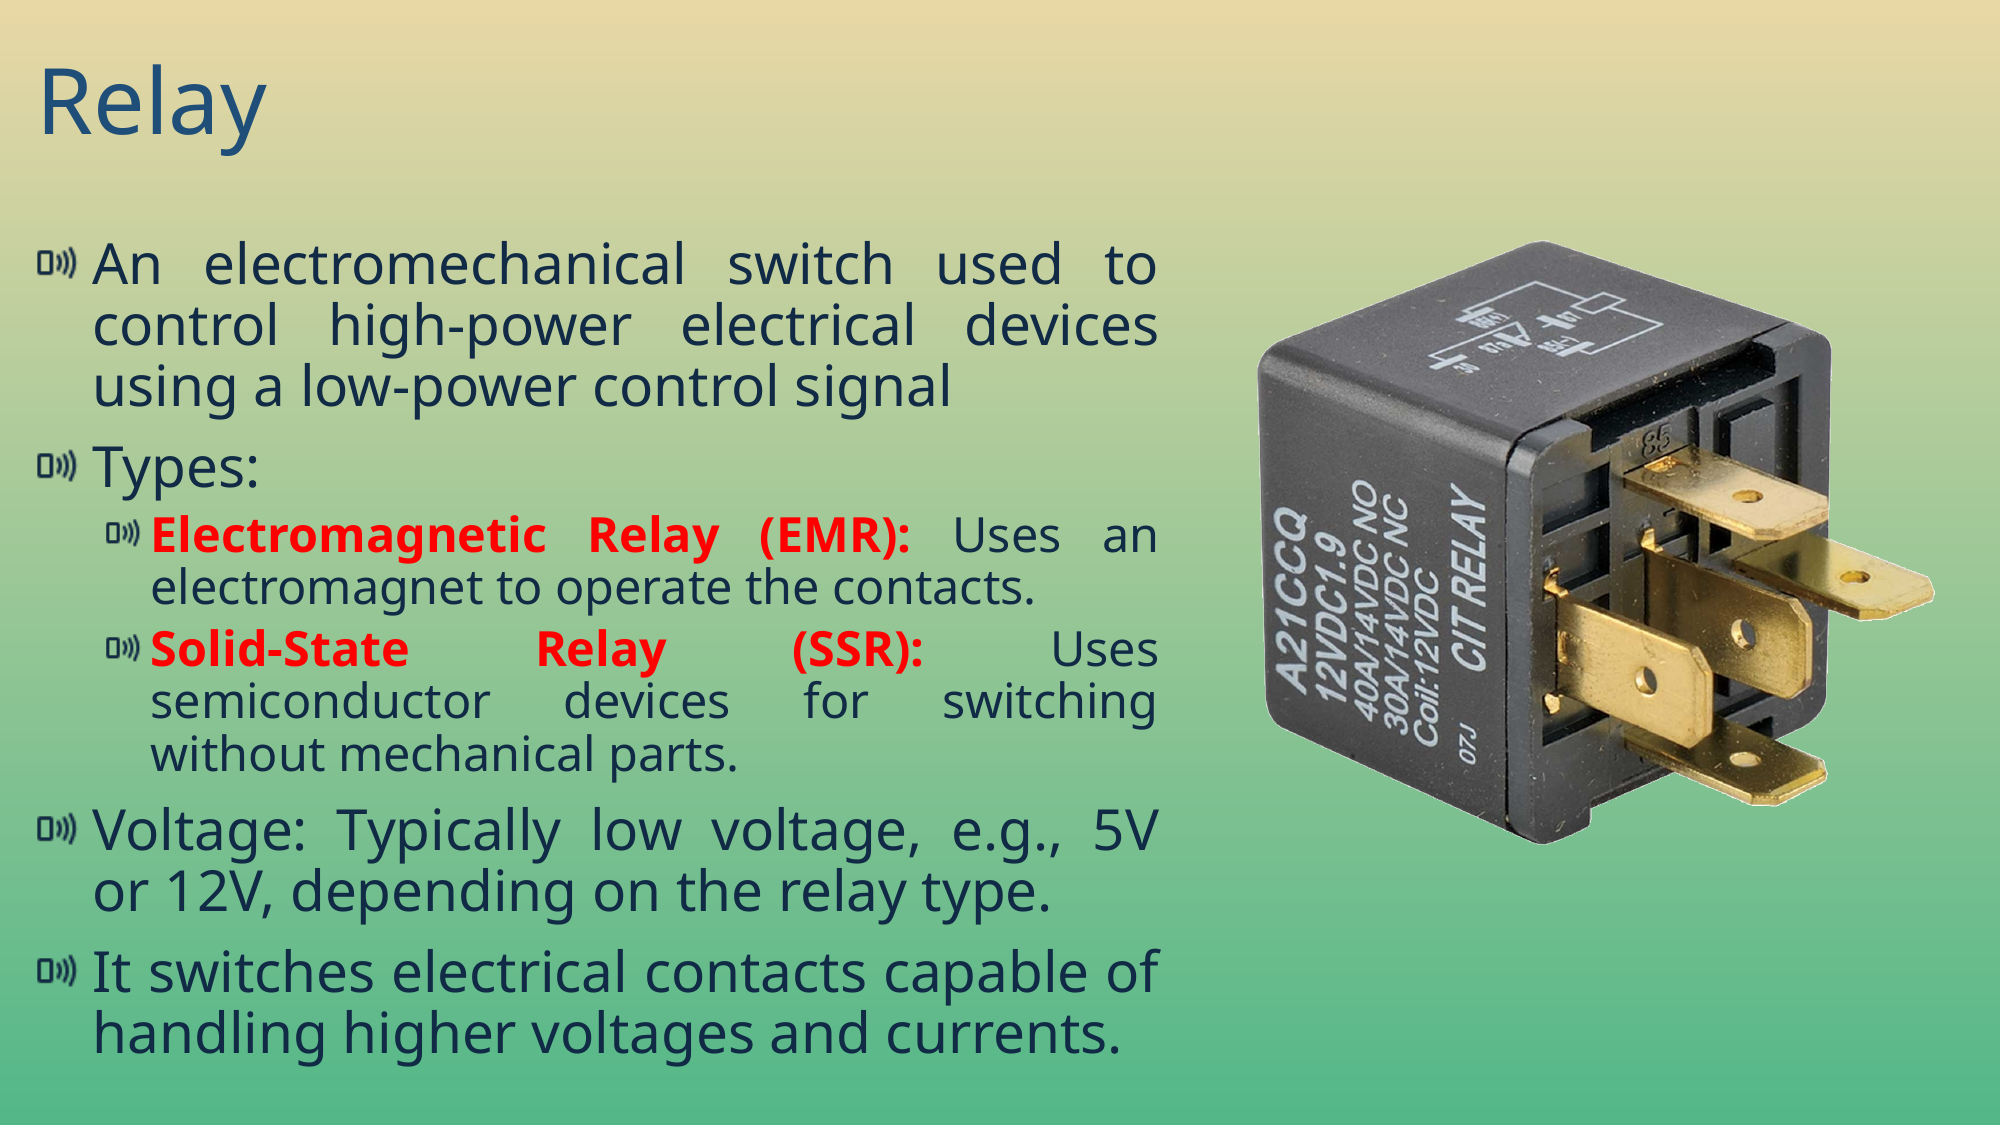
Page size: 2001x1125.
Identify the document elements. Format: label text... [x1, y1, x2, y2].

list An electromechanical switch used to control high-power electrical devices using a low-power control signal Types: Electromagnetic Relay (EMR): Uses an electromagnet to operate the contacts. Solid-State Relay (SSR): Uses semiconductor devices for switching without mechanical parts. Voltage: Typically low voltage, e.g., 5V or 12V, depending on the relay type. It switches electrical contacts capable of handling higher voltages and currents. [21, 228, 1175, 1093]
picture [1251, 186, 1938, 873]
title Relay [21, 22, 1979, 187]
picture [36, 808, 78, 850]
picture [36, 445, 78, 487]
picture [36, 242, 78, 284]
picture [105, 515, 141, 551]
picture [36, 950, 78, 992]
picture [105, 630, 141, 666]
